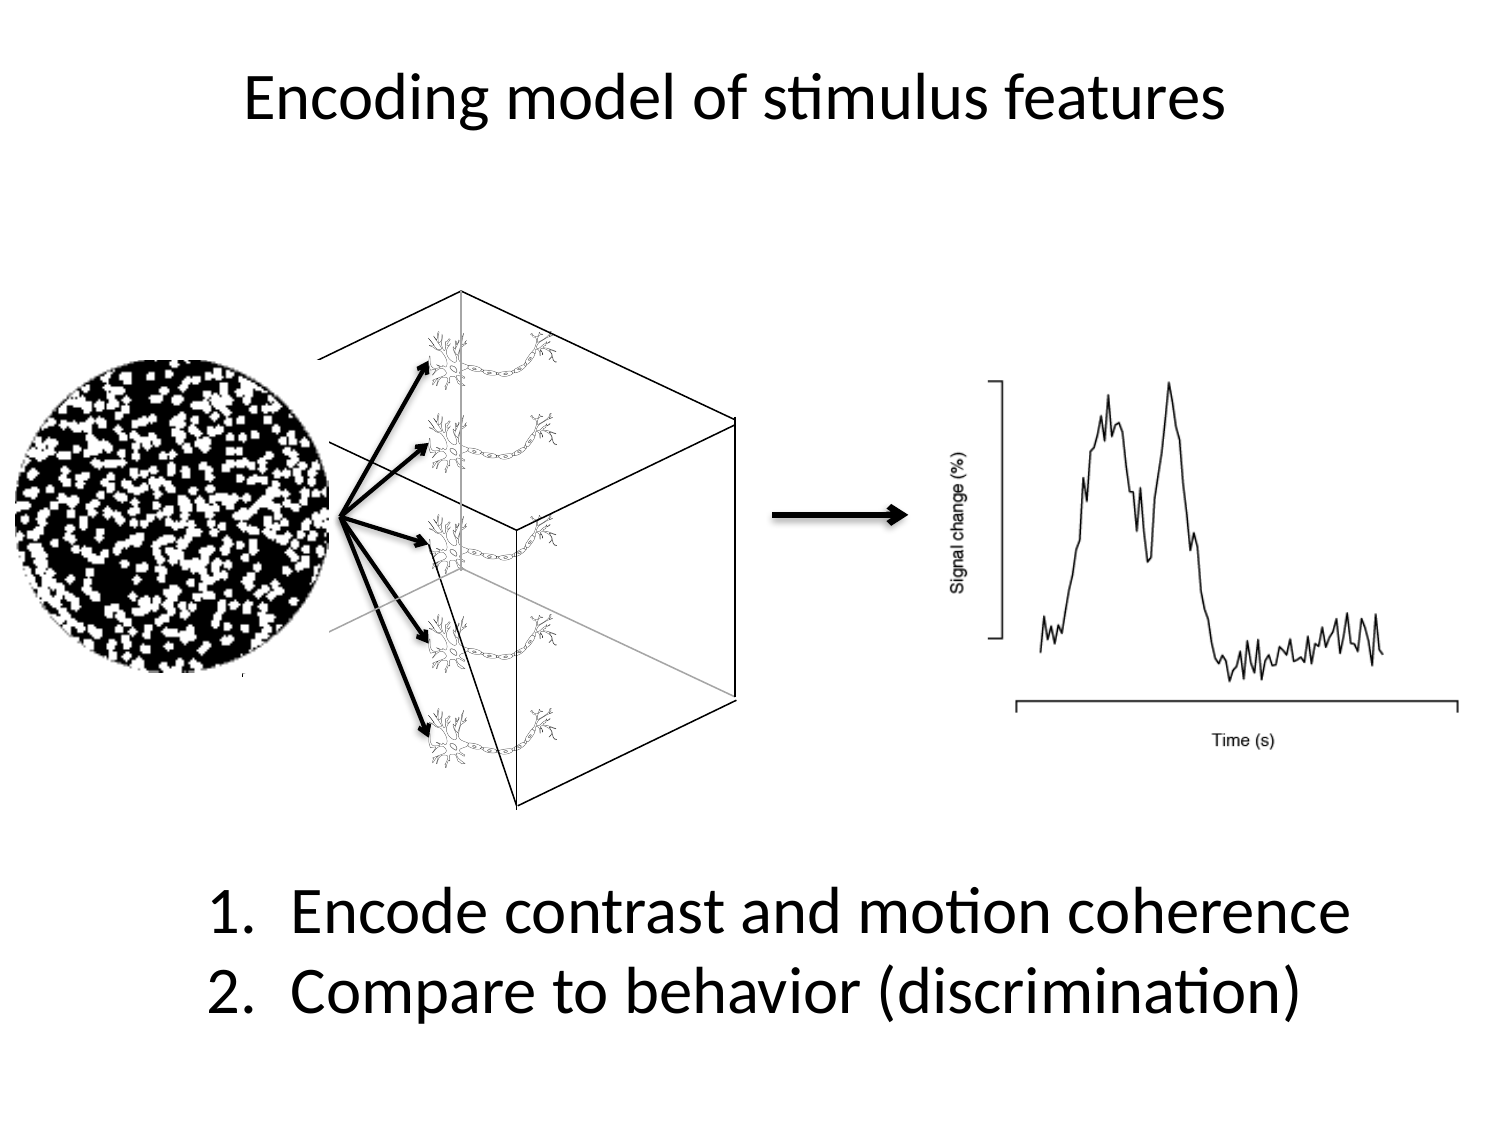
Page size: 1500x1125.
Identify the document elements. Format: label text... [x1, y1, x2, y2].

picture [912, 349, 1500, 782]
picture [15, 360, 329, 674]
text_box Encode contrast and motion coherence Compare to behavior (discrimination) [191, 859, 1368, 1035]
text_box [242, 290, 737, 811]
text_box Encoding model of stimulus features [228, 45, 1243, 140]
